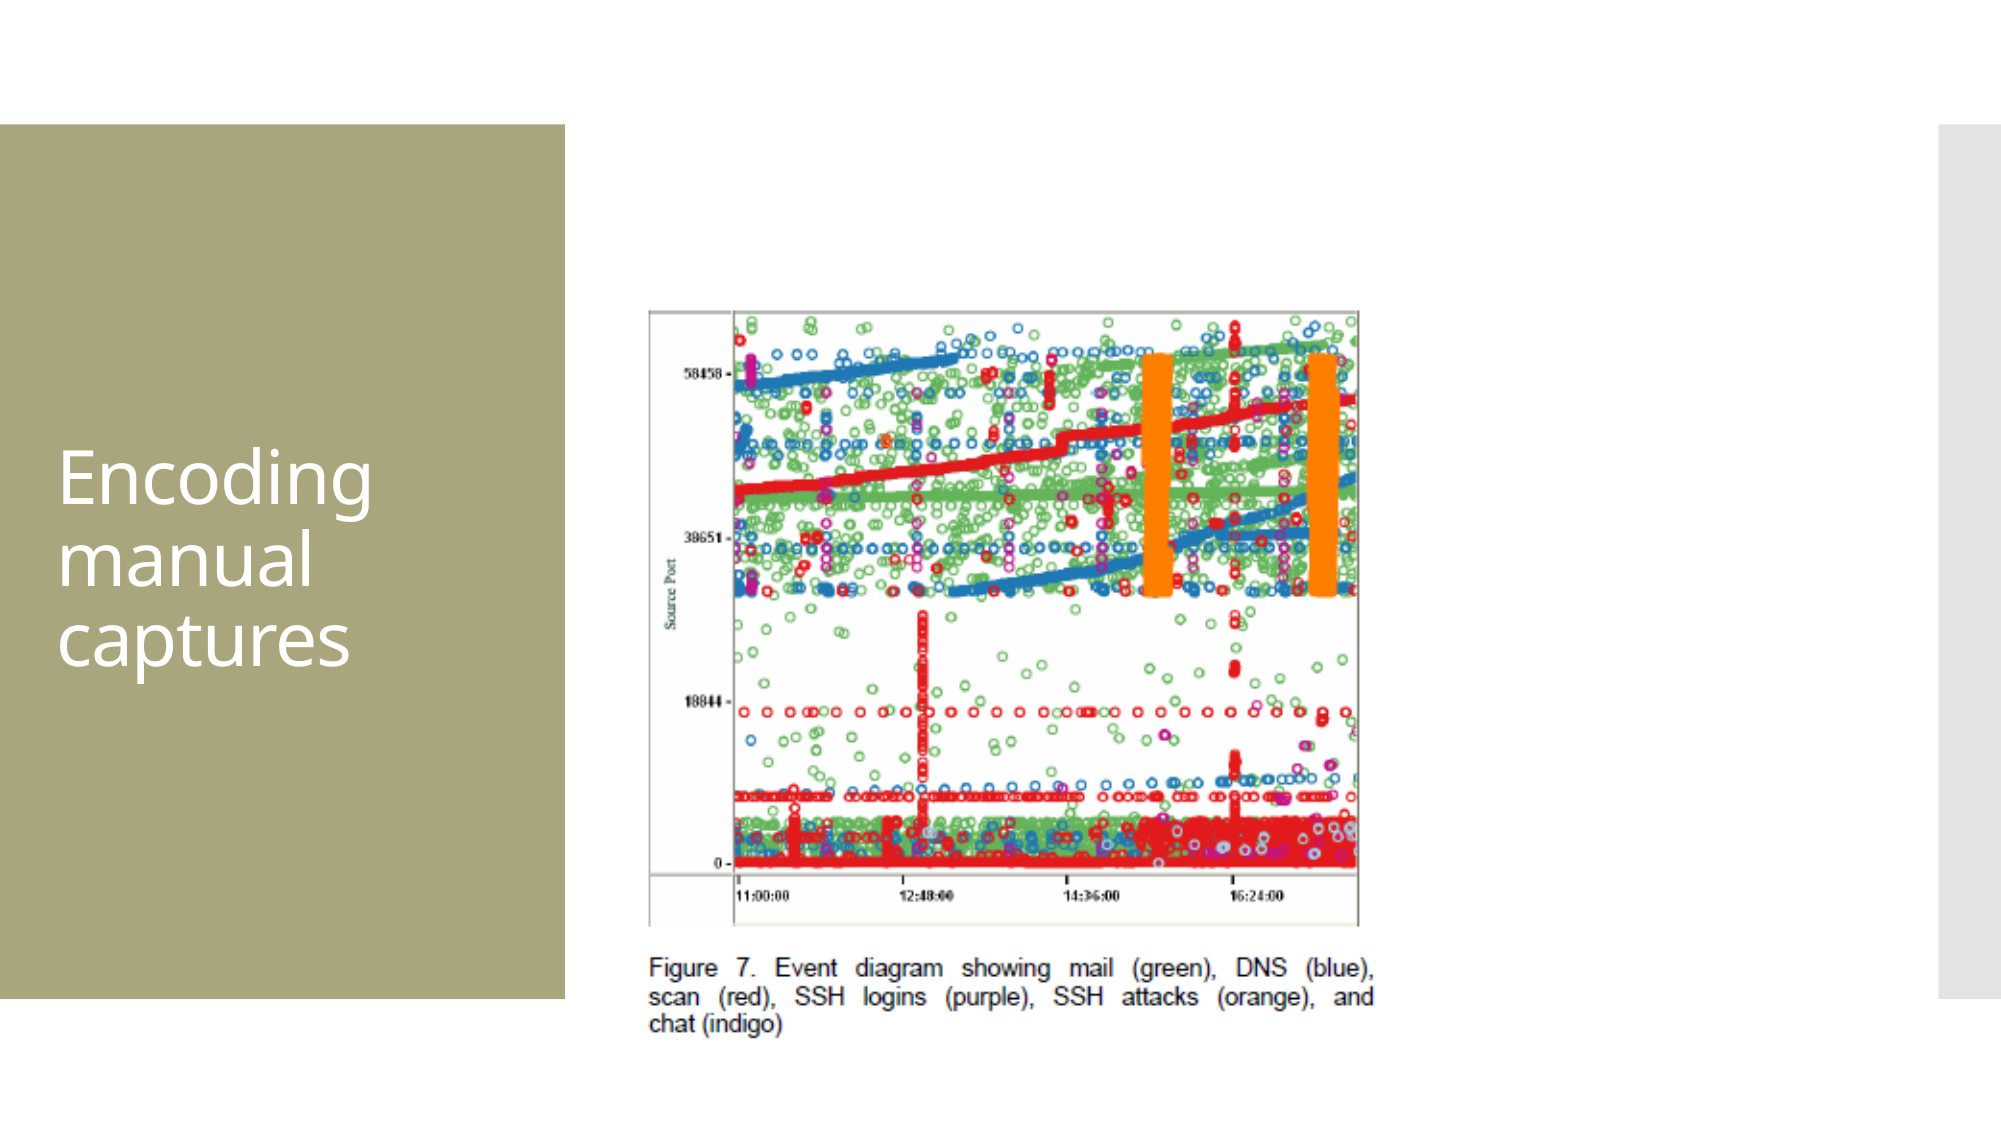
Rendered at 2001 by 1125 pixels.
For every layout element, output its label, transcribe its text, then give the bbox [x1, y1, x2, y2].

picture [624, 284, 1401, 1049]
title Encoding manual captures [41, 184, 525, 940]
